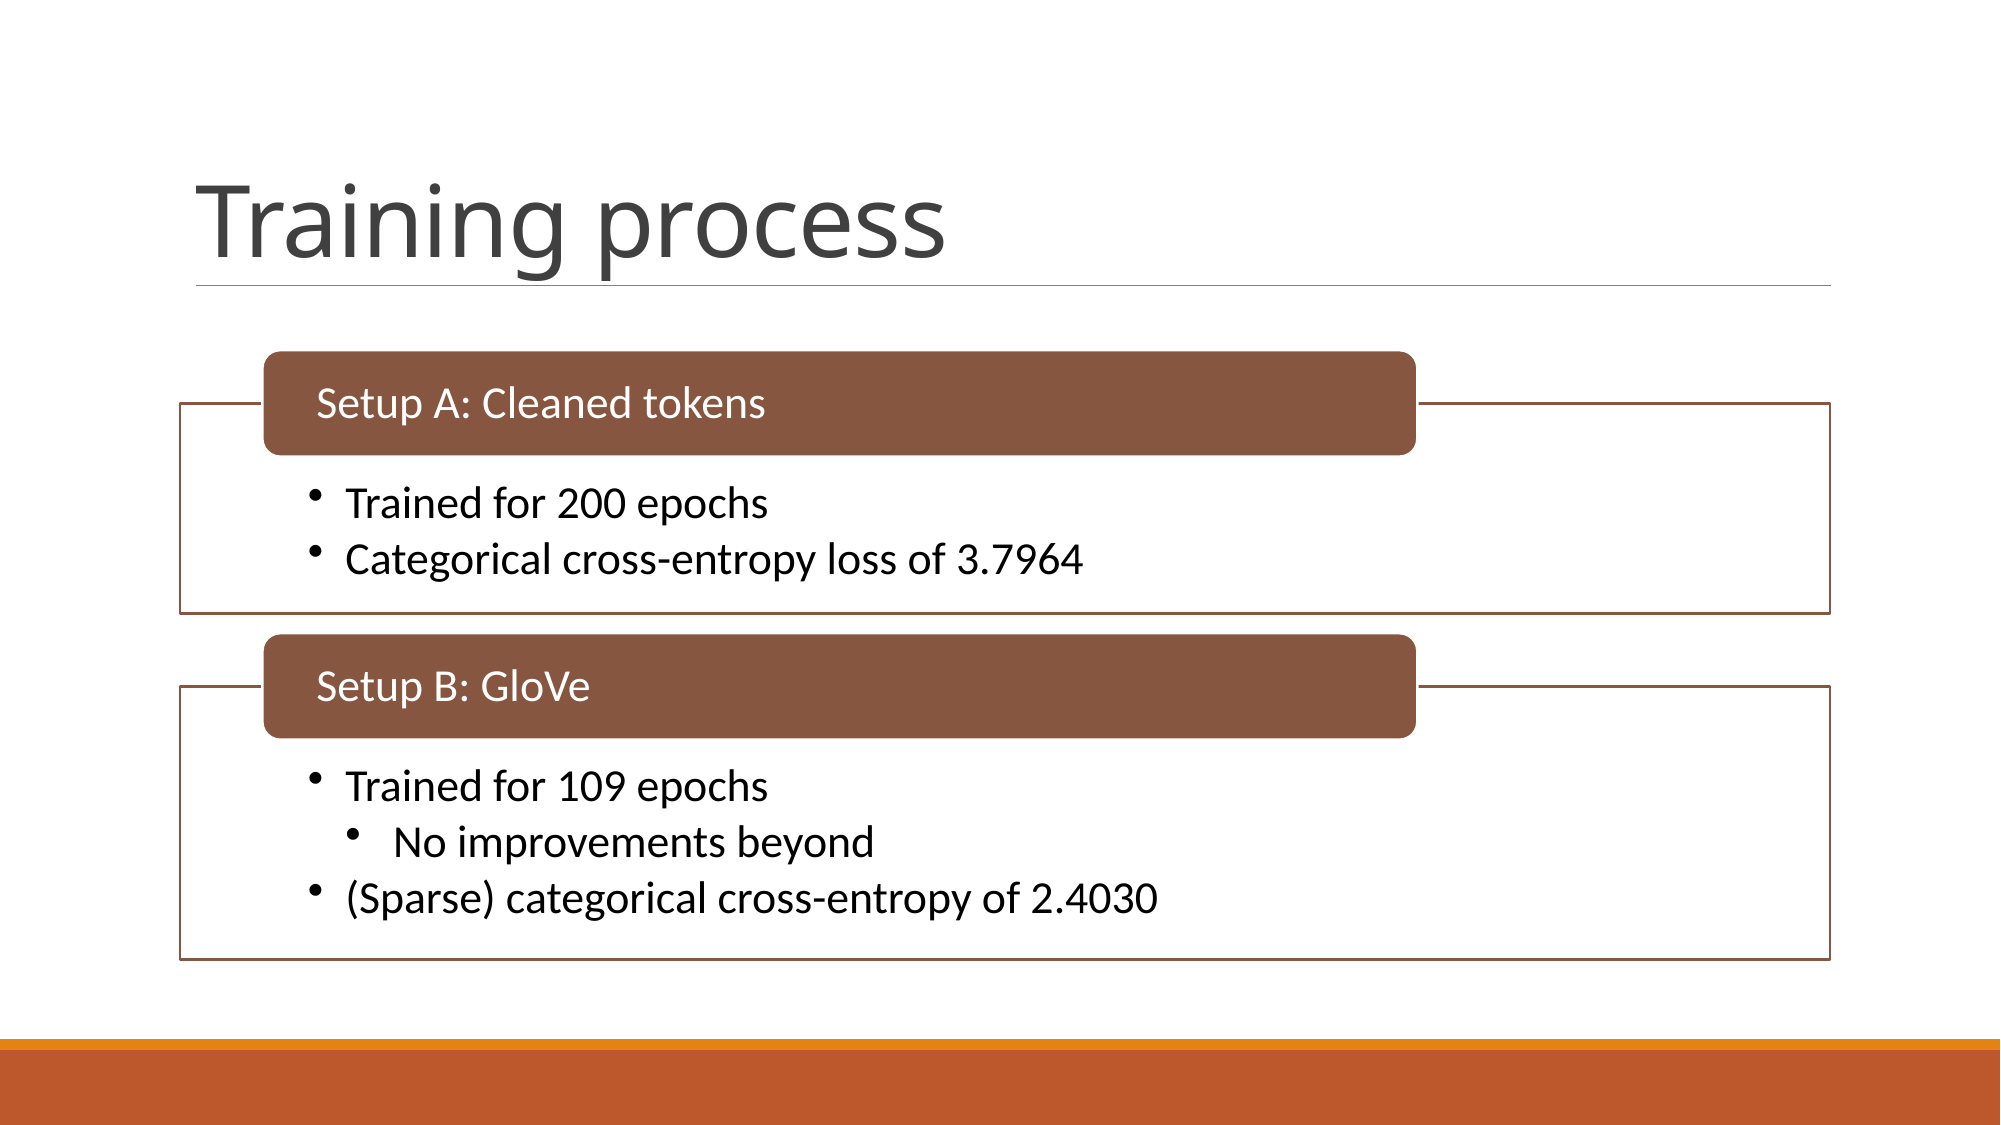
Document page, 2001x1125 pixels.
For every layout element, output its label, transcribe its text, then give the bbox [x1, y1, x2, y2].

title Training process [180, 47, 1830, 285]
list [179, 343, 1831, 966]
